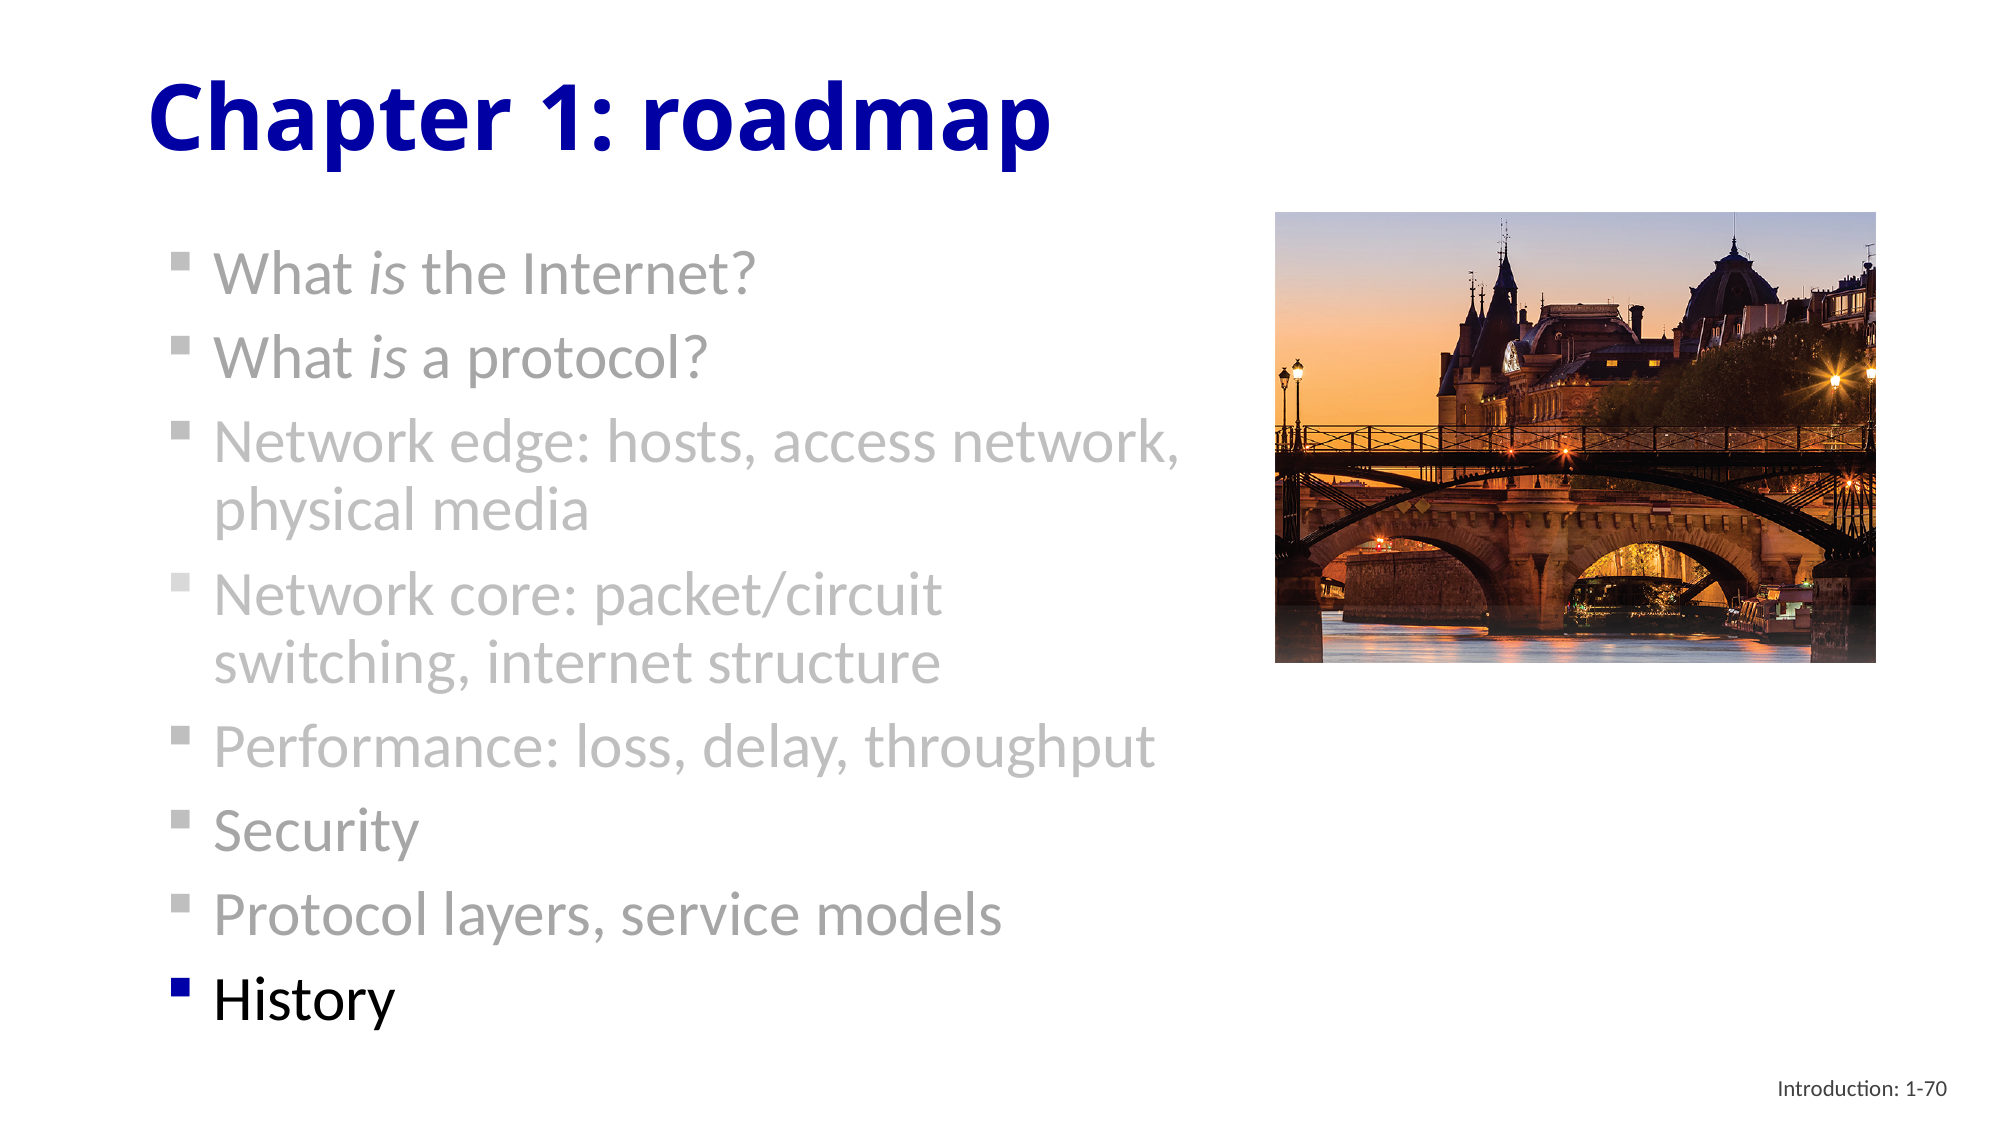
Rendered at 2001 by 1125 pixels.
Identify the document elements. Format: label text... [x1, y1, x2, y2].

title Chapter 1: roadmap [131, 47, 1856, 195]
list What is the Internet? What is a protocol? Network edge: hosts, access network, physical media Network core: packet/circuit switching, internet structure Performance: loss, delay, throughput Security Protocol layers, service models History [131, 231, 1217, 1057]
slide_number Introduction: 1-70 [1512, 1056, 1963, 1117]
picture [1275, 212, 1876, 663]
